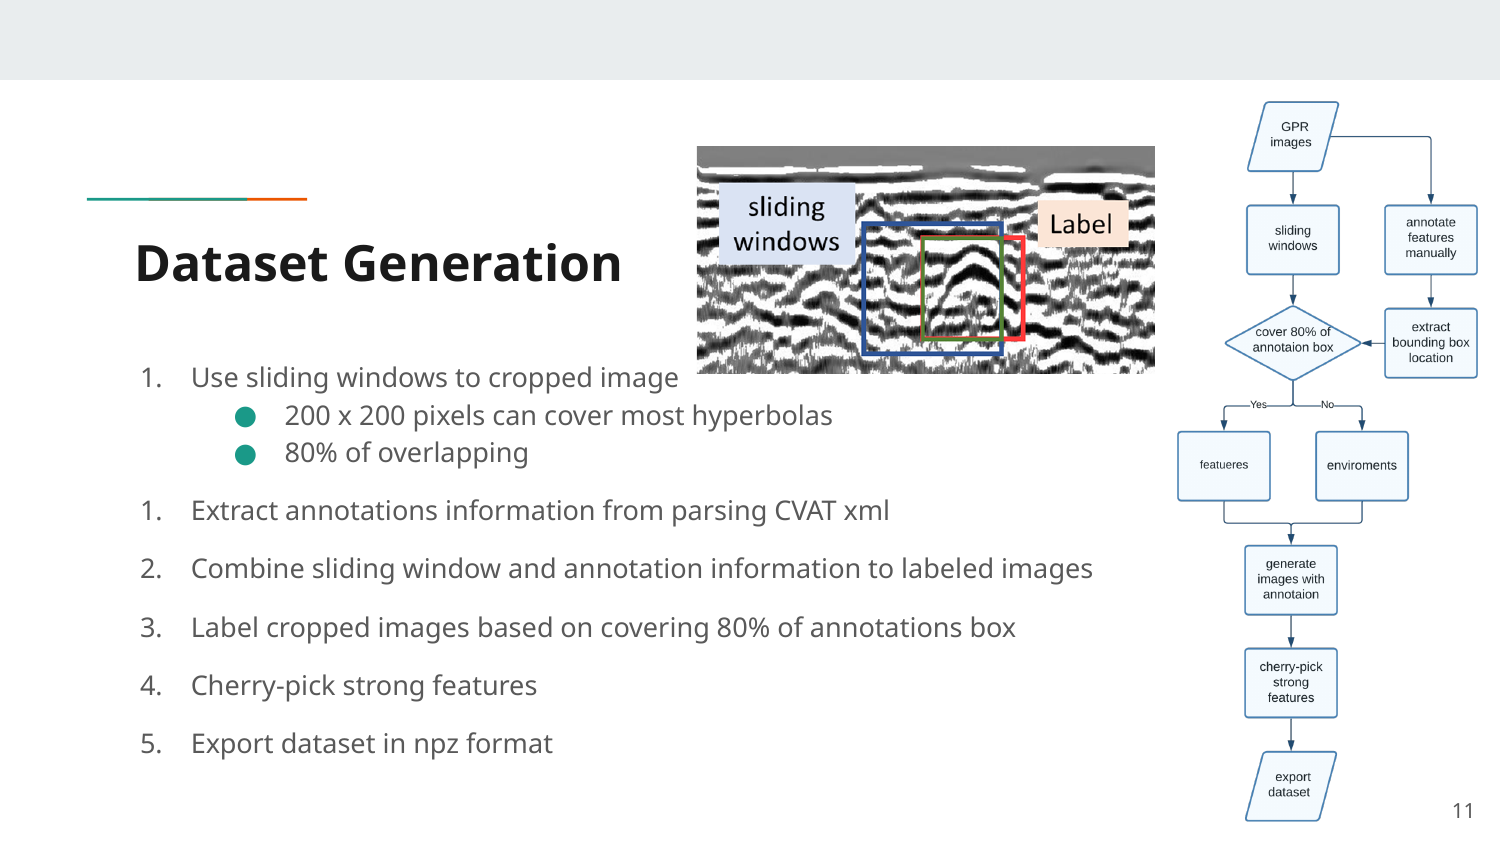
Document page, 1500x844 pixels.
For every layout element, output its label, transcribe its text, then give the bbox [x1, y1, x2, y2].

list Use sliding windows to cropped image 200 x 200 pixels can cover most hyperbolas 80% of overlapping Extract annotations information from parsing CVAT xml Combine sliding window and annotation information to labeled images Label cropped images based on covering 80% of annotations box Cherry-pick strong features Export dataset in npz format [119, 341, 1149, 803]
title Dataset Generation [119, 216, 691, 305]
picture [696, 78, 1500, 844]
